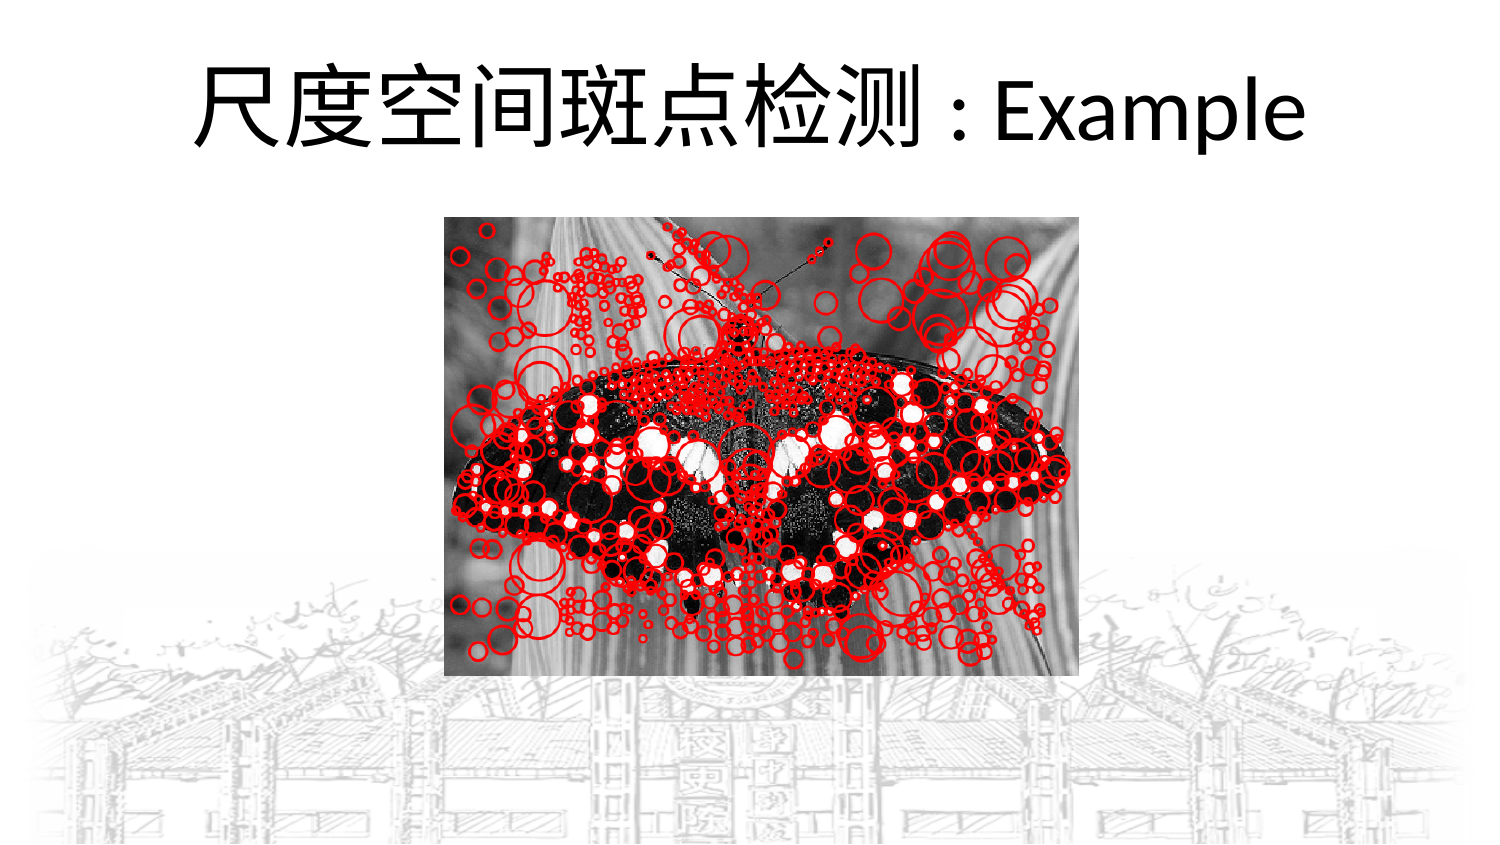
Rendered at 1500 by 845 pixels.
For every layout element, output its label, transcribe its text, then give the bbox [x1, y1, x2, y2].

picture [0, 217, 1500, 844]
title 尺度空间斑点检测: Example [75, 33, 1425, 175]
